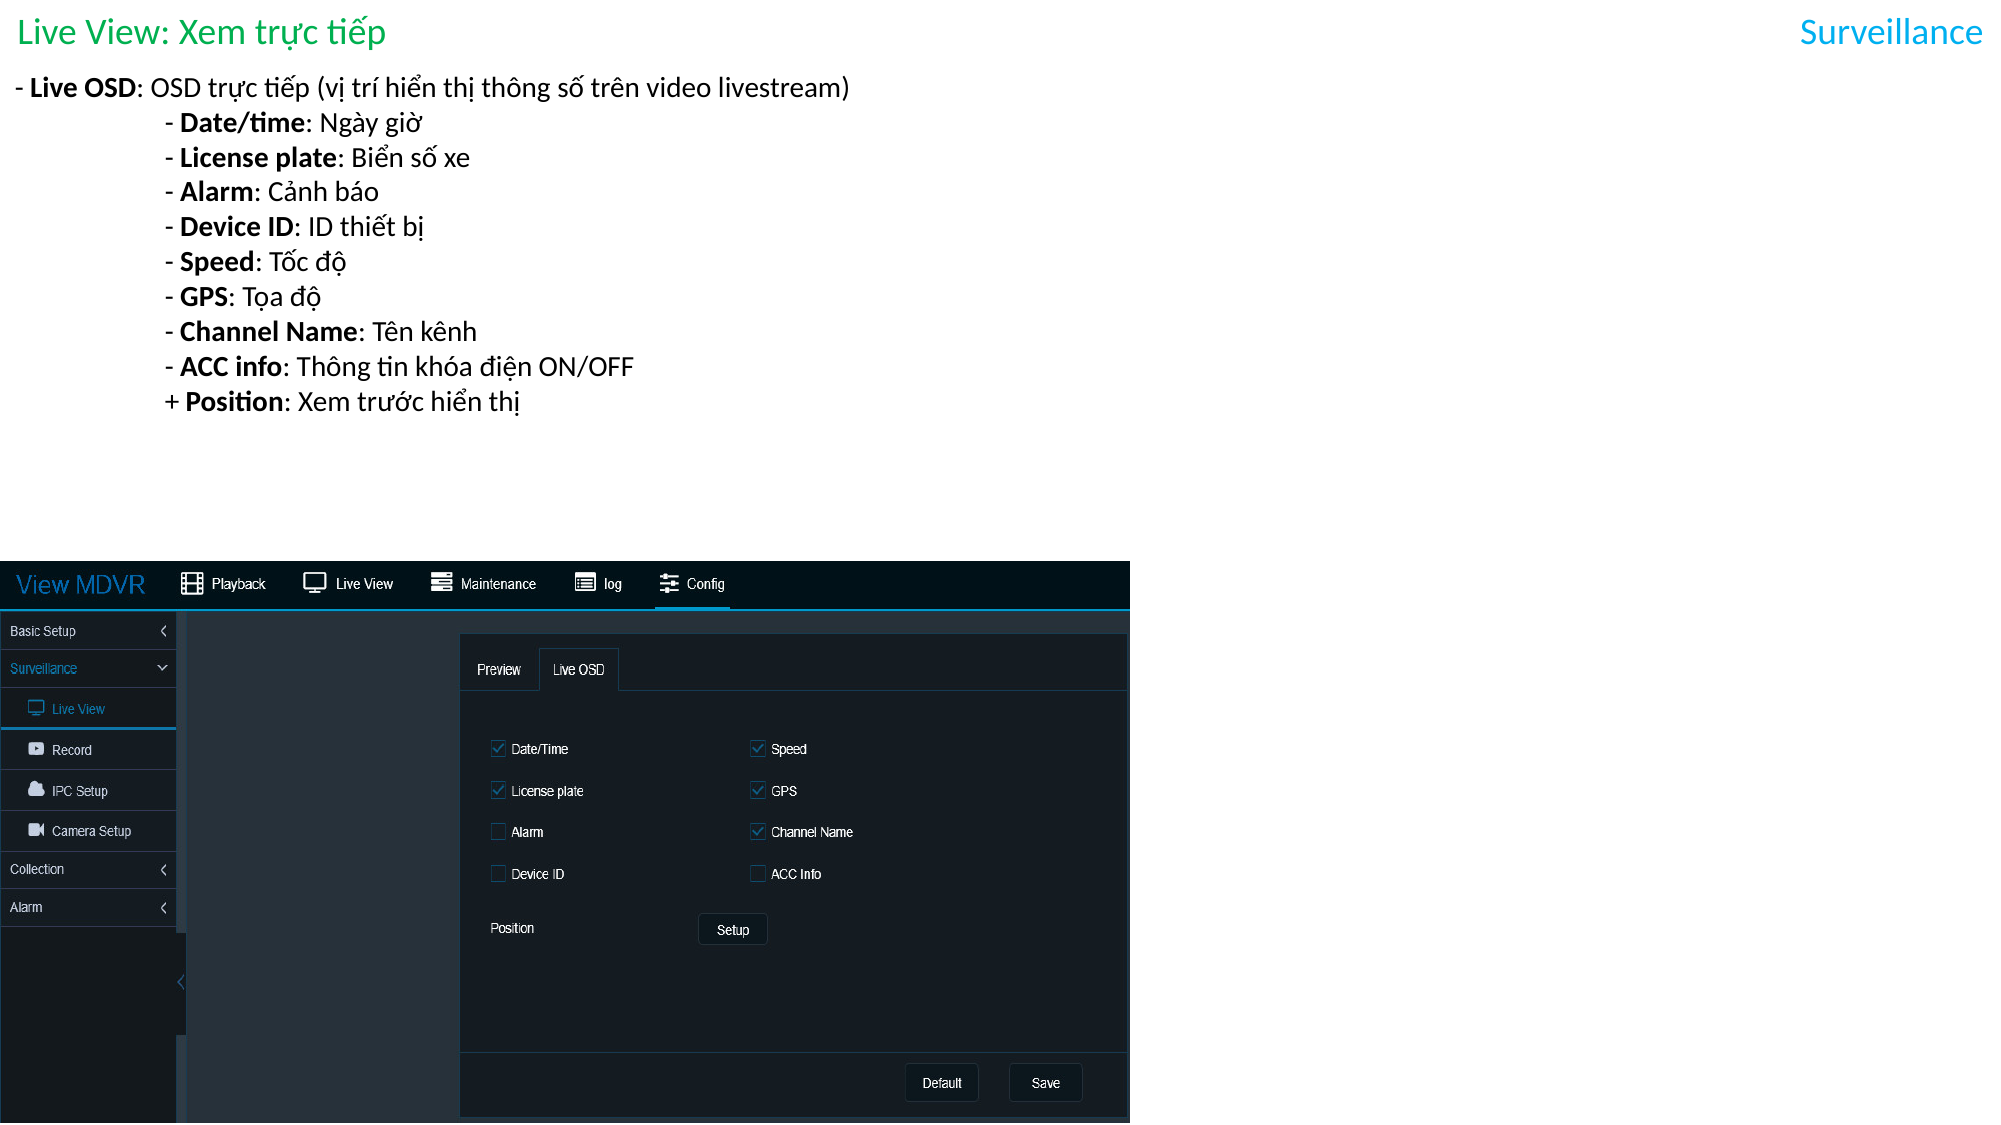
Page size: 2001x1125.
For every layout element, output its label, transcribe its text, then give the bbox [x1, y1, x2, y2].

text_box Live View: Xem trực tiếp [2, 0, 402, 60]
text_box Surveillance [1785, 0, 1999, 60]
text_box - Live OSD: OSD trực tiếp (vị trí hiển thị thông số trên video livestream) - Date/time: Ngày giờ - License plate: Biển số xe - Alarm: Cảnh báo - Device ID: ID thiết bị - Speed: Tốc độ - GPS: Tọa độ - Channel Name: Tên kênh - ACC info: Thông tin khóa điện ON/OFF + Position: Xem trước hiển thị [0, 60, 871, 425]
picture [0, 561, 1130, 608]
picture [0, 612, 1130, 1123]
